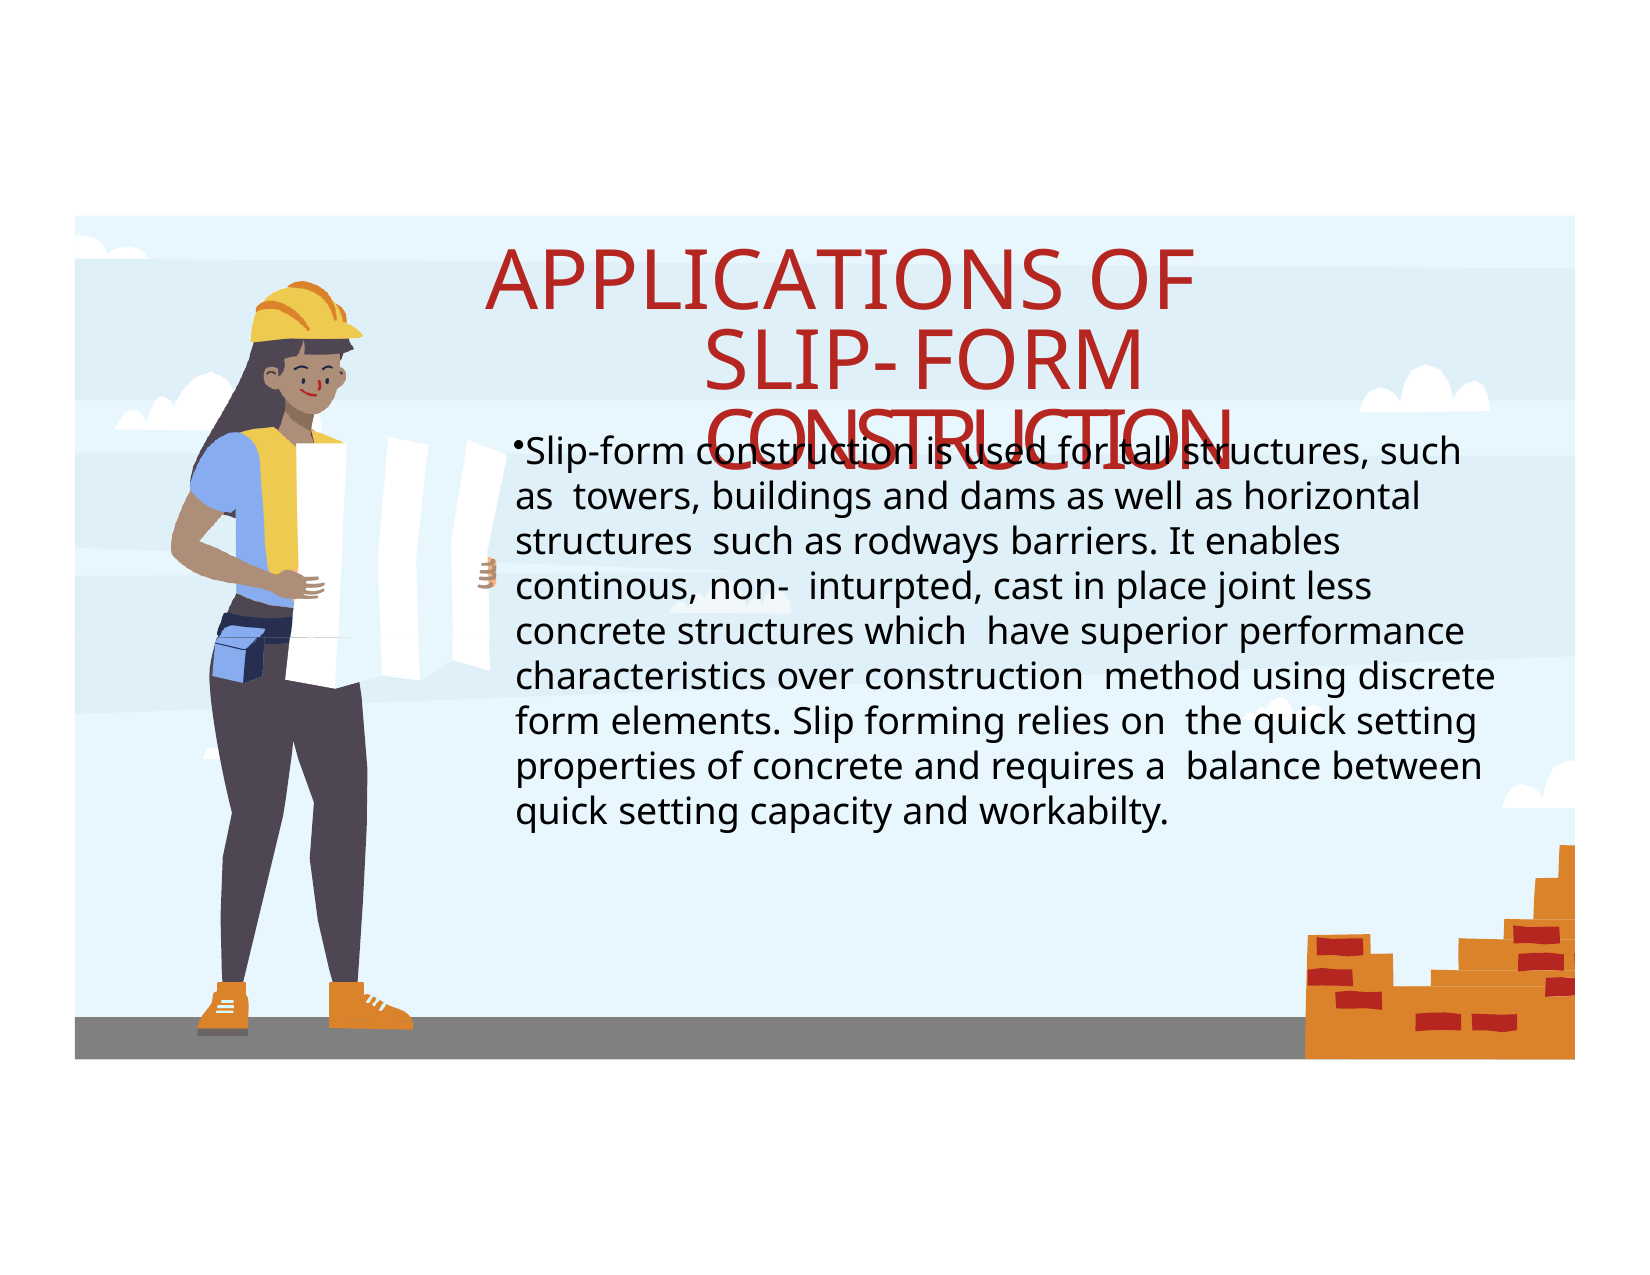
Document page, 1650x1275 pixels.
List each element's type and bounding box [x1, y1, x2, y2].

text_box [74, 637, 1576, 1060]
text_box [74, 215, 1576, 637]
